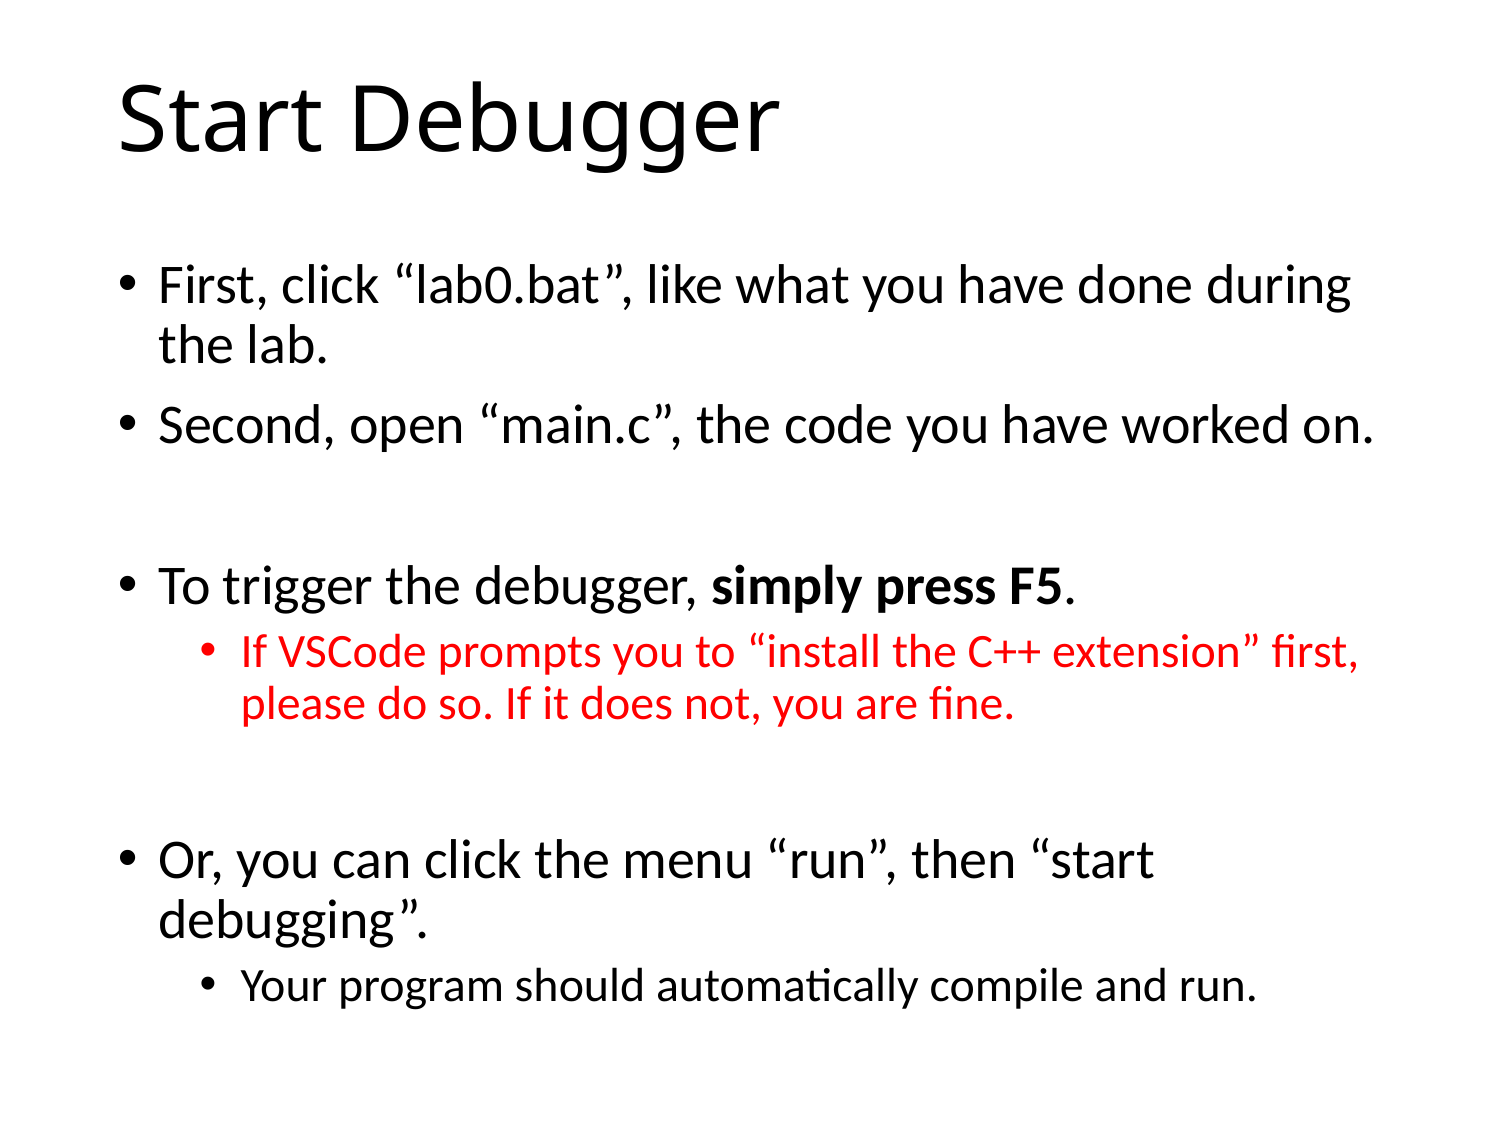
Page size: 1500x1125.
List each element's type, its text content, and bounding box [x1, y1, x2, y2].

title Start Debugger [103, 13, 1397, 231]
list First, click “lab0.bat”, like what you have done during the lab. Second, open “main.c”, the code you have worked on. To trigger the debugger, simply press F5. If VSCode prompts you to “install the C++ extension” first, please do so. If it does not, you are fine. Or, you can click the menu “run”, then “start debugging”. Your program should automatically compile and run. [103, 247, 1397, 1082]
